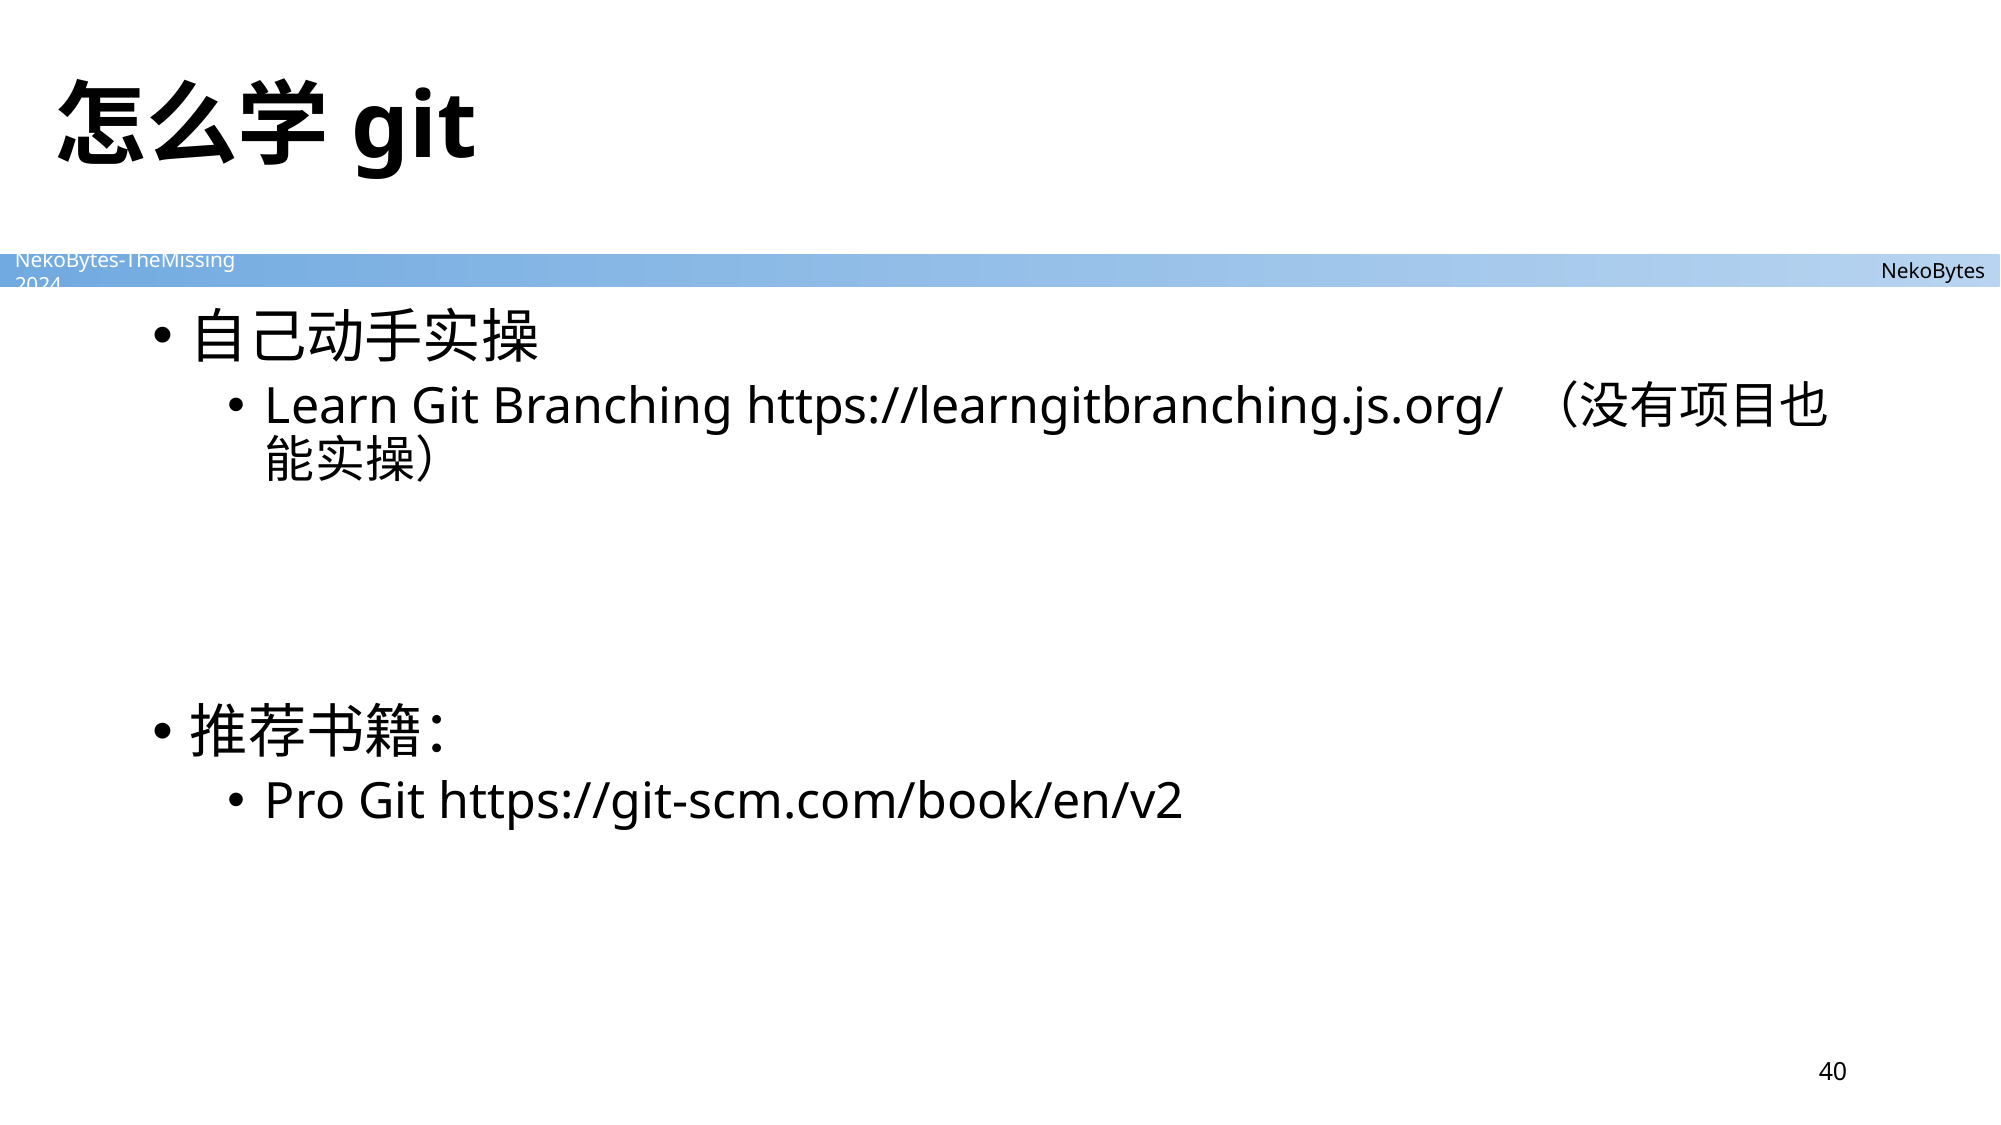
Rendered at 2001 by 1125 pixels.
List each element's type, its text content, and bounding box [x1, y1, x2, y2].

title 怎么学git [39, 19, 1765, 237]
slide_number 40 [1412, 1042, 1863, 1103]
list 自己动手实操 Learn Git Branching https://learngitbranching.js.org/ （没有项目也能实操） 推荐书籍： Pro Git https://git-scm.com/book/en/v2 [137, 299, 1863, 1014]
